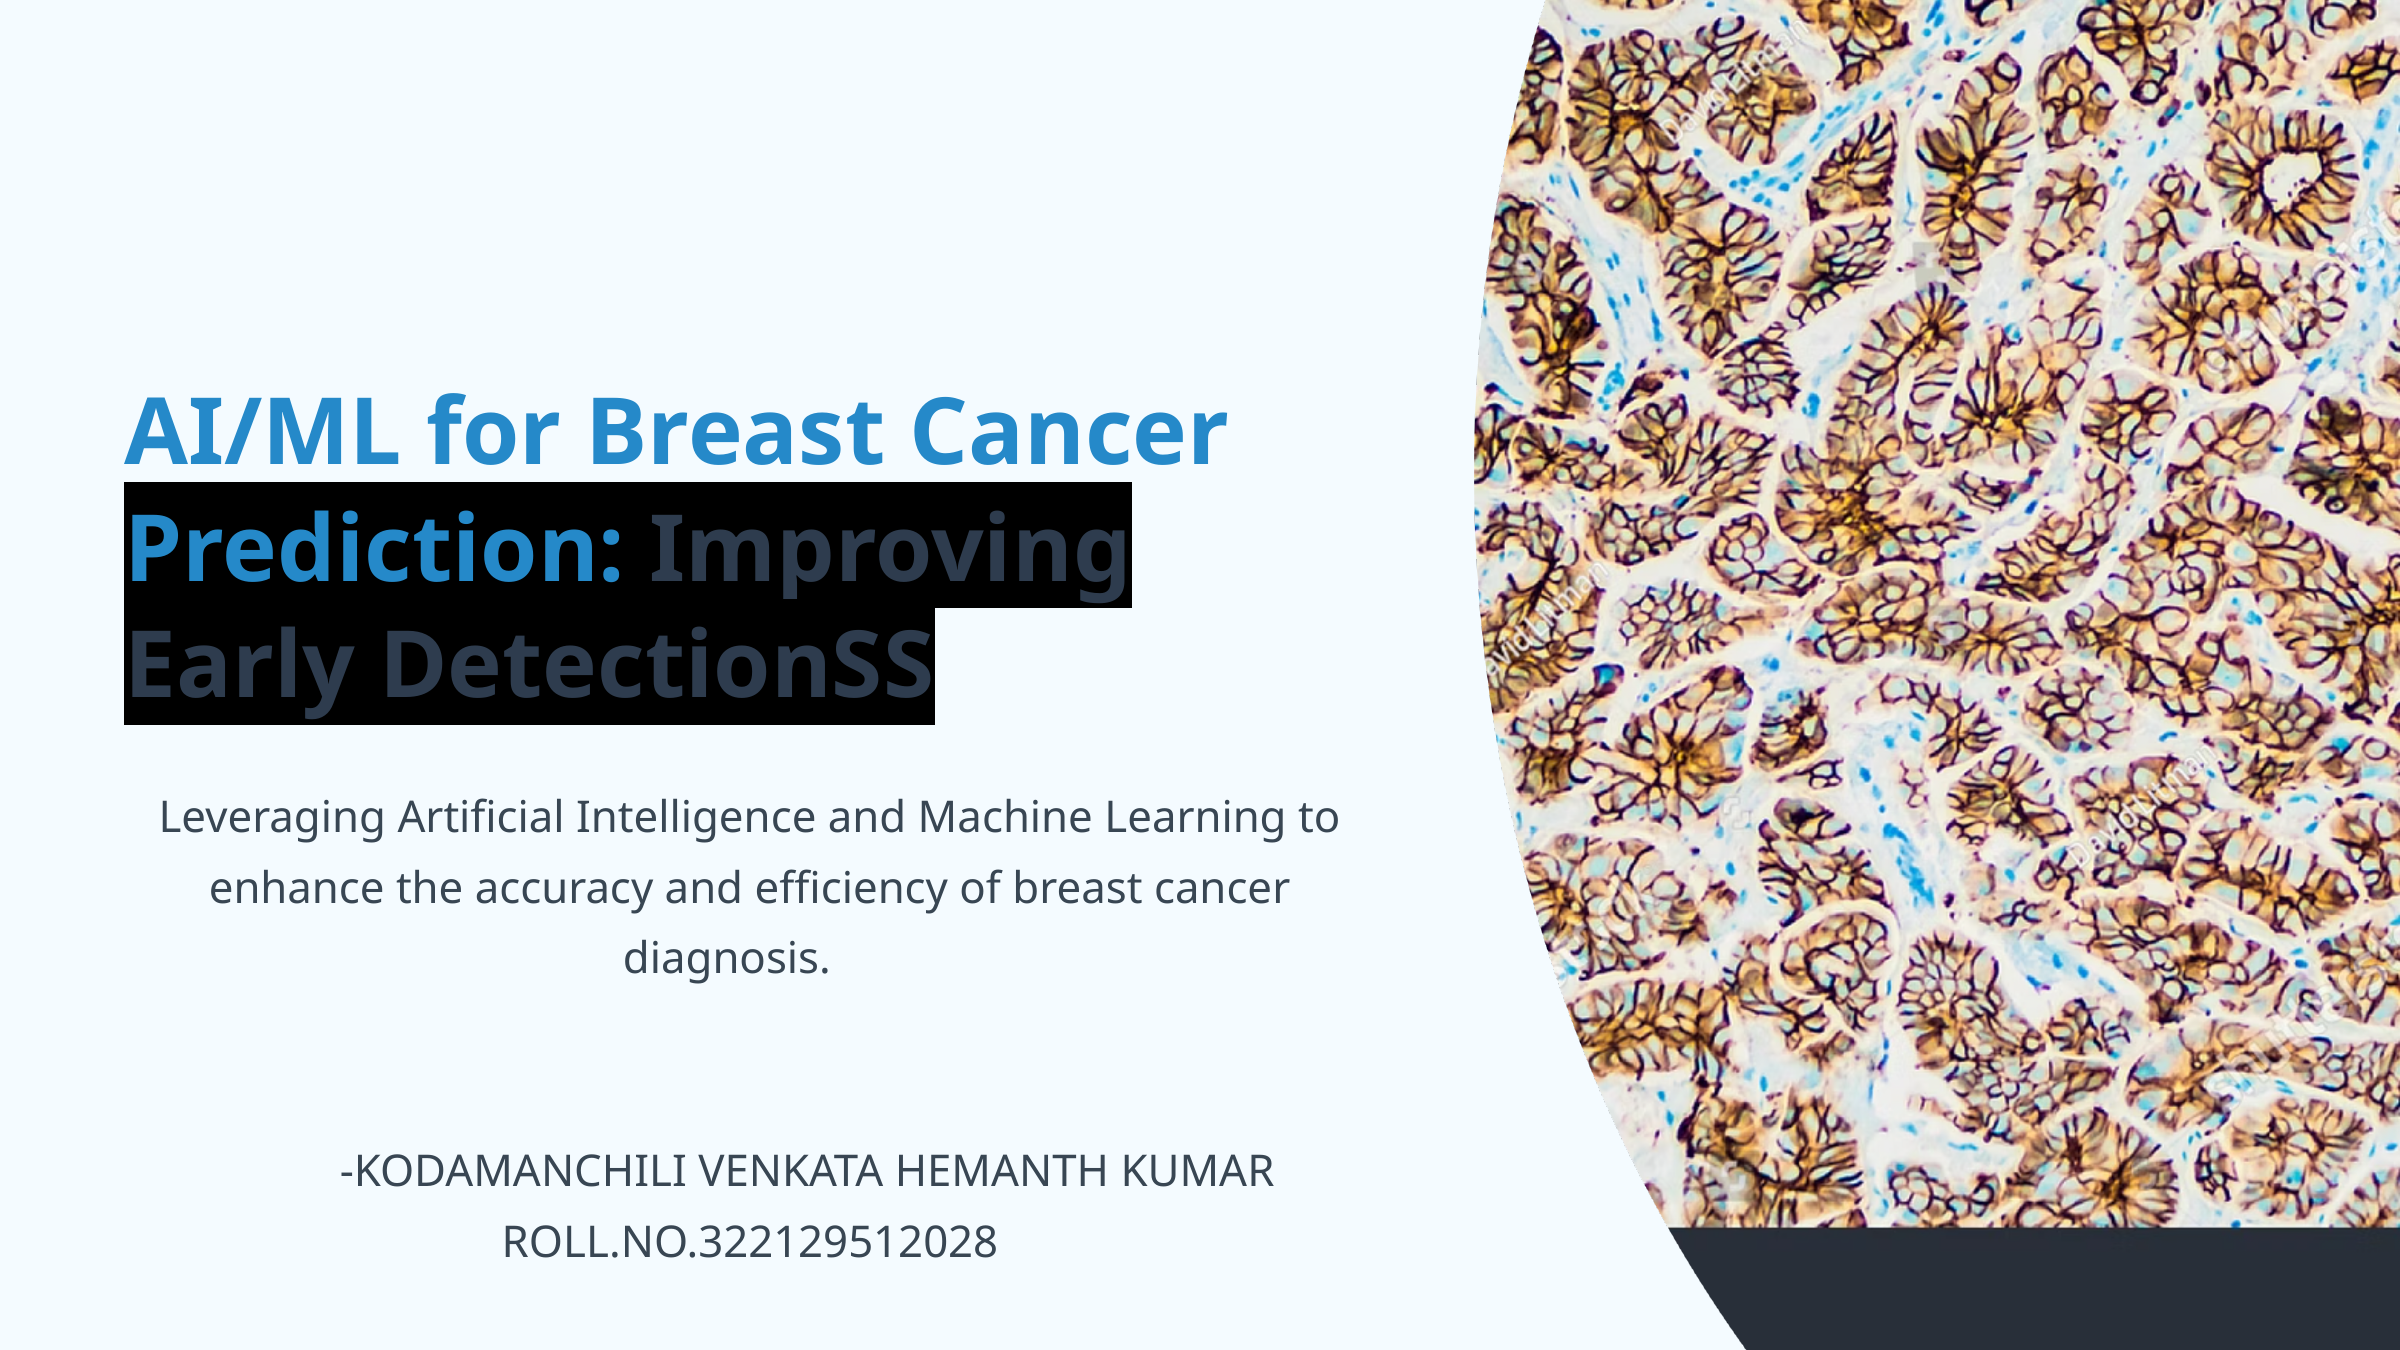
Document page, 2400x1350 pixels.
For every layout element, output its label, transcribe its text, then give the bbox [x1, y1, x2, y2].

text_box AI/ML for Breast Cancer Prediction: Improving Early DetectionSS [124, 366, 1376, 717]
picture [1454, 0, 2400, 1350]
text_box Leveraging Artificial Intelligence and Machine Learning to enhance the accuracy and efficiency of breast cancer diagnosis. -KODAMANCHILI VENKATA HEMANTH KUMAR ROLL.NO.322129512028 [124, 770, 1376, 1332]
